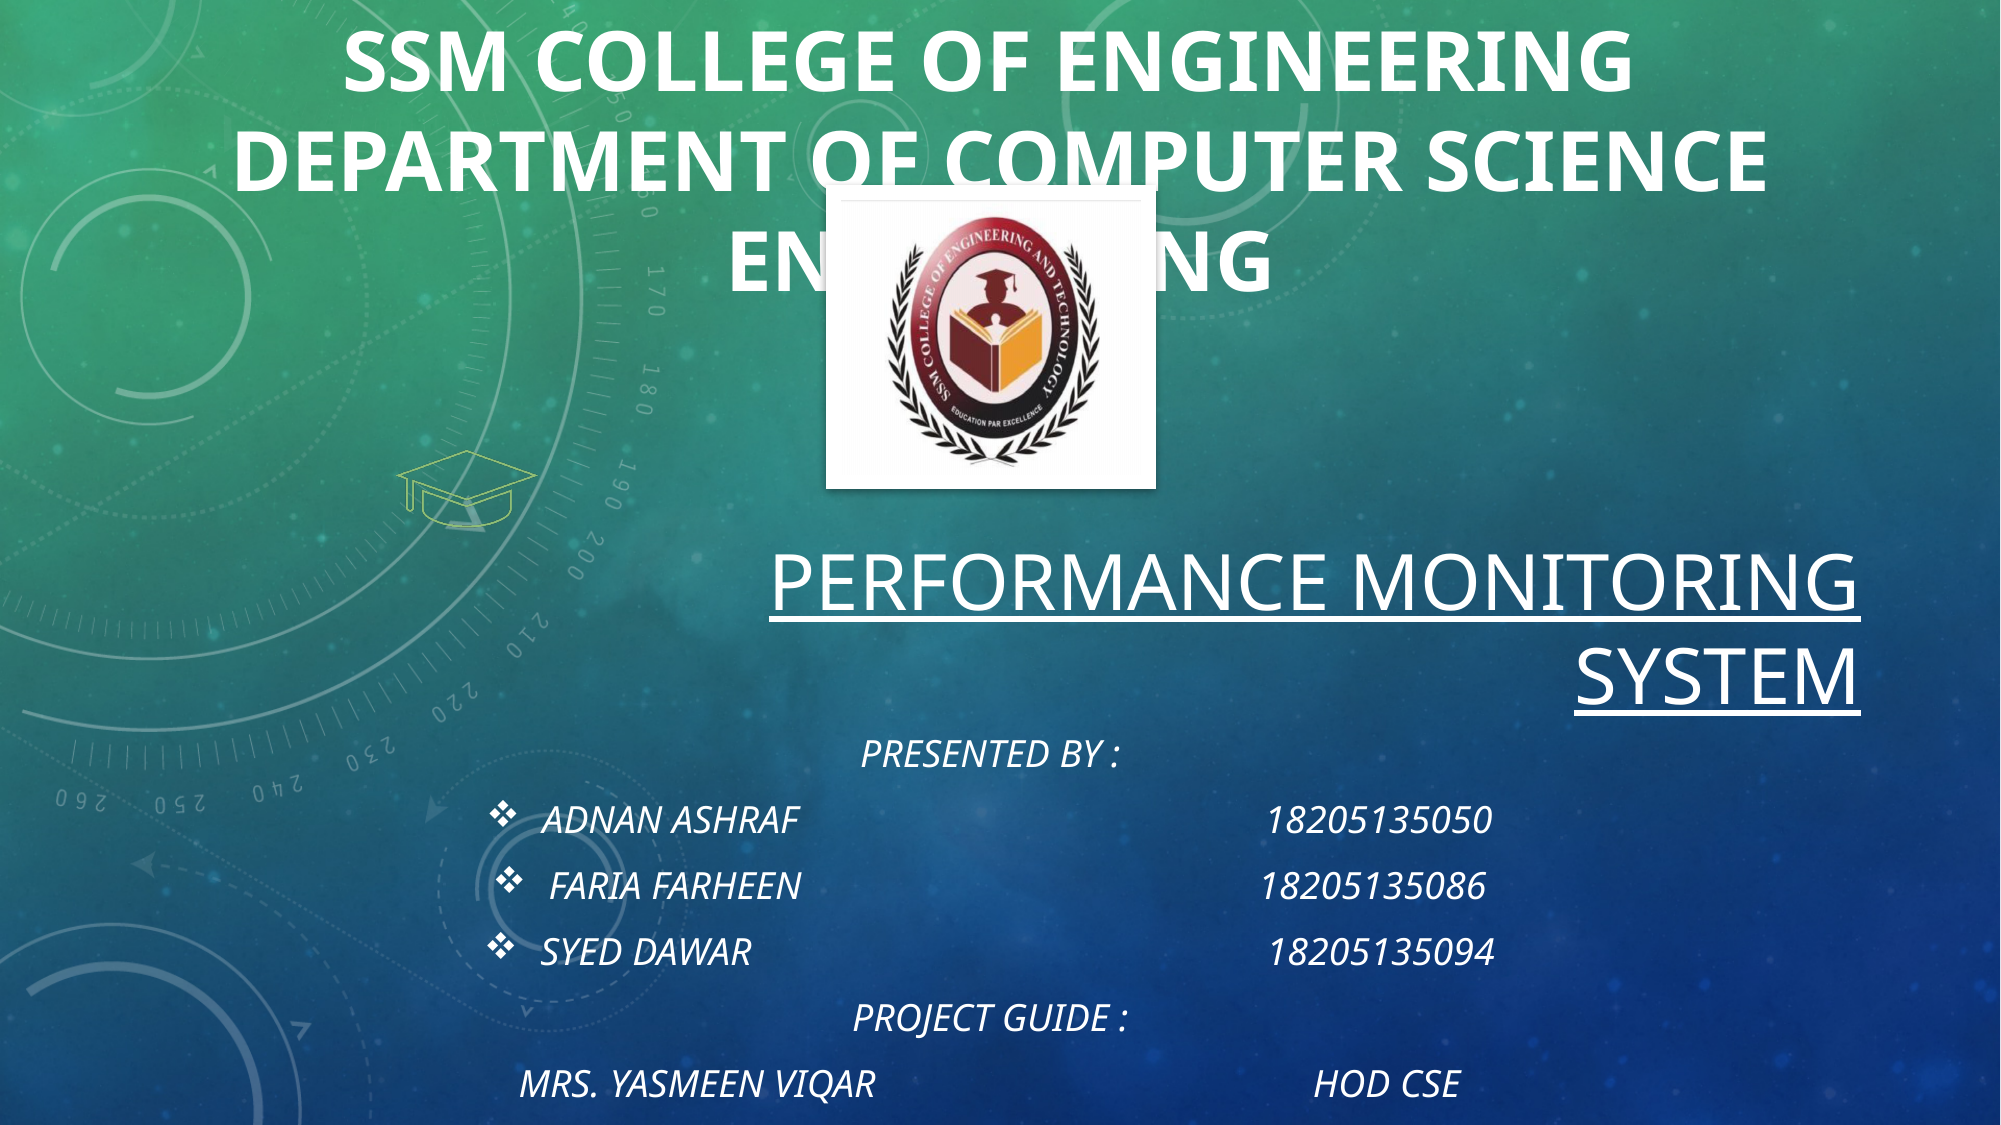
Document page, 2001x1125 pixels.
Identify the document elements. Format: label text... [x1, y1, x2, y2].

text_box SSM COLLEGE OF ENGINEERING DEPARTMENT OF COMPUTER SCIENCE ENGINEERNG [60, 0, 1941, 316]
subtitle PRESENTED BY : ADNAN ASHRAF 18205135050 FARIA FARHEEN 18205135086 SYED DAWAR 18205135094 PROJECT GUIDE : MRS. Yasmeen viqar HOD CSE [63, 715, 1918, 1113]
picture [0, 0, 2001, 1125]
title PERFORMANCE Monitoring SYSTEM [125, 523, 1877, 715]
picture [840, 199, 1142, 476]
